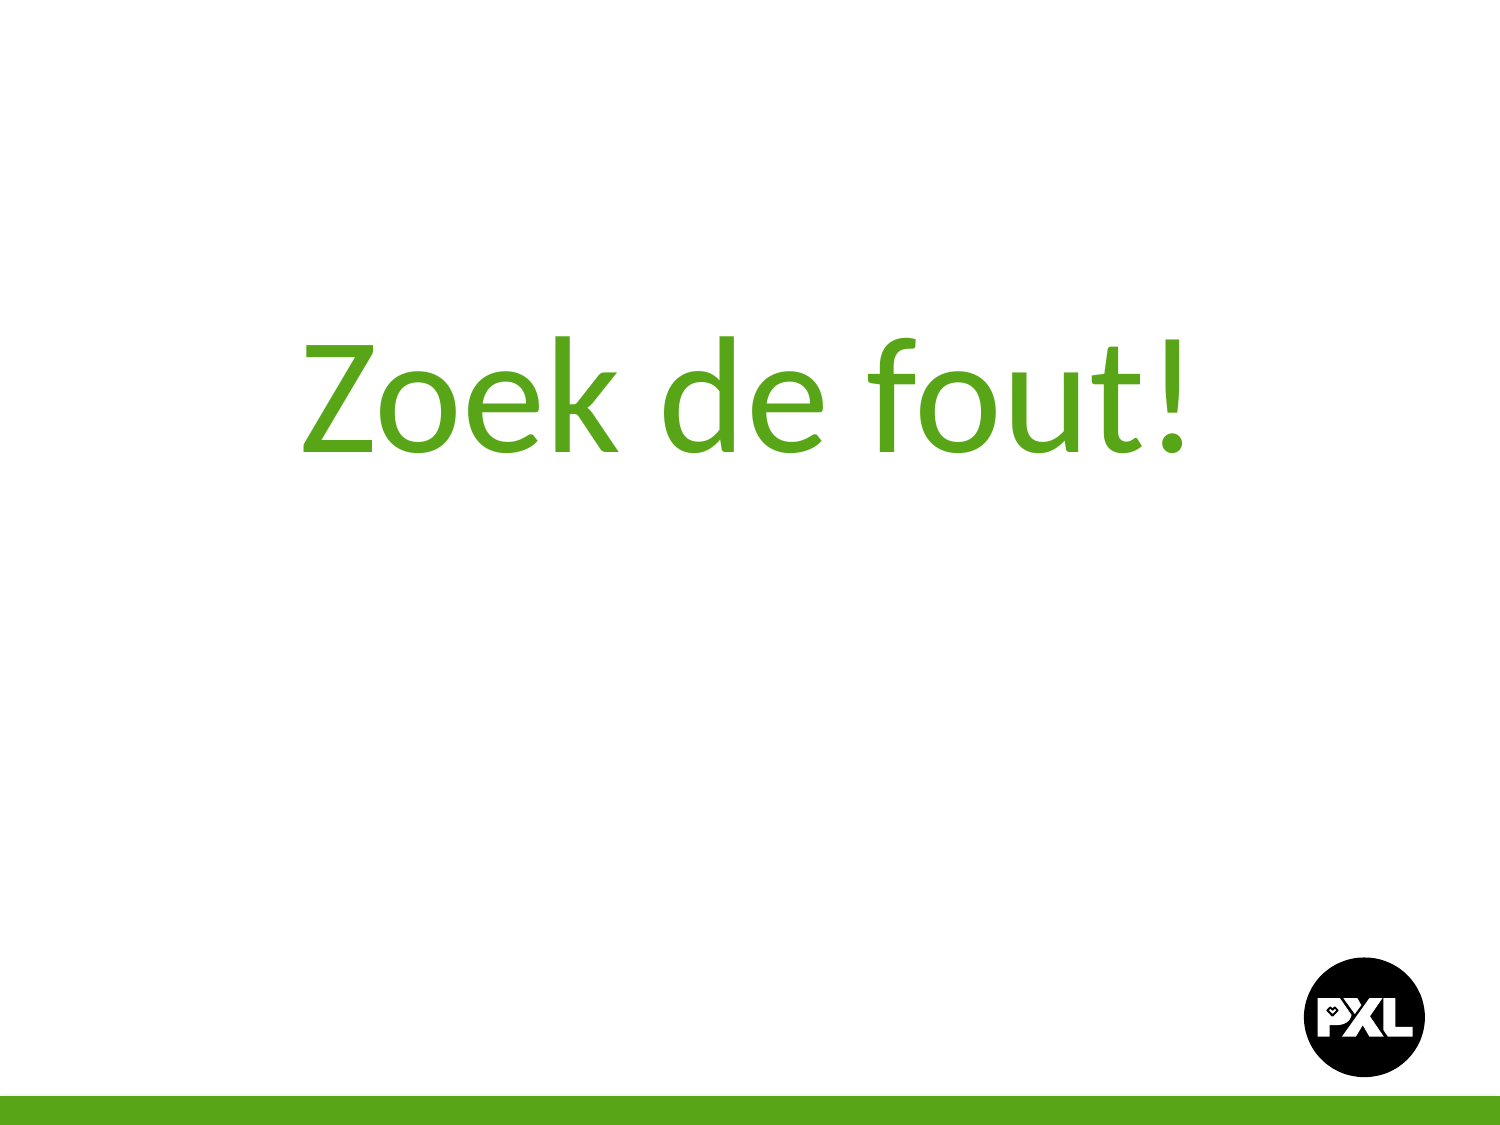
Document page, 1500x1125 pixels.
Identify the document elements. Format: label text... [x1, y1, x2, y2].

list Zoek de fout! [75, 45, 1425, 1005]
